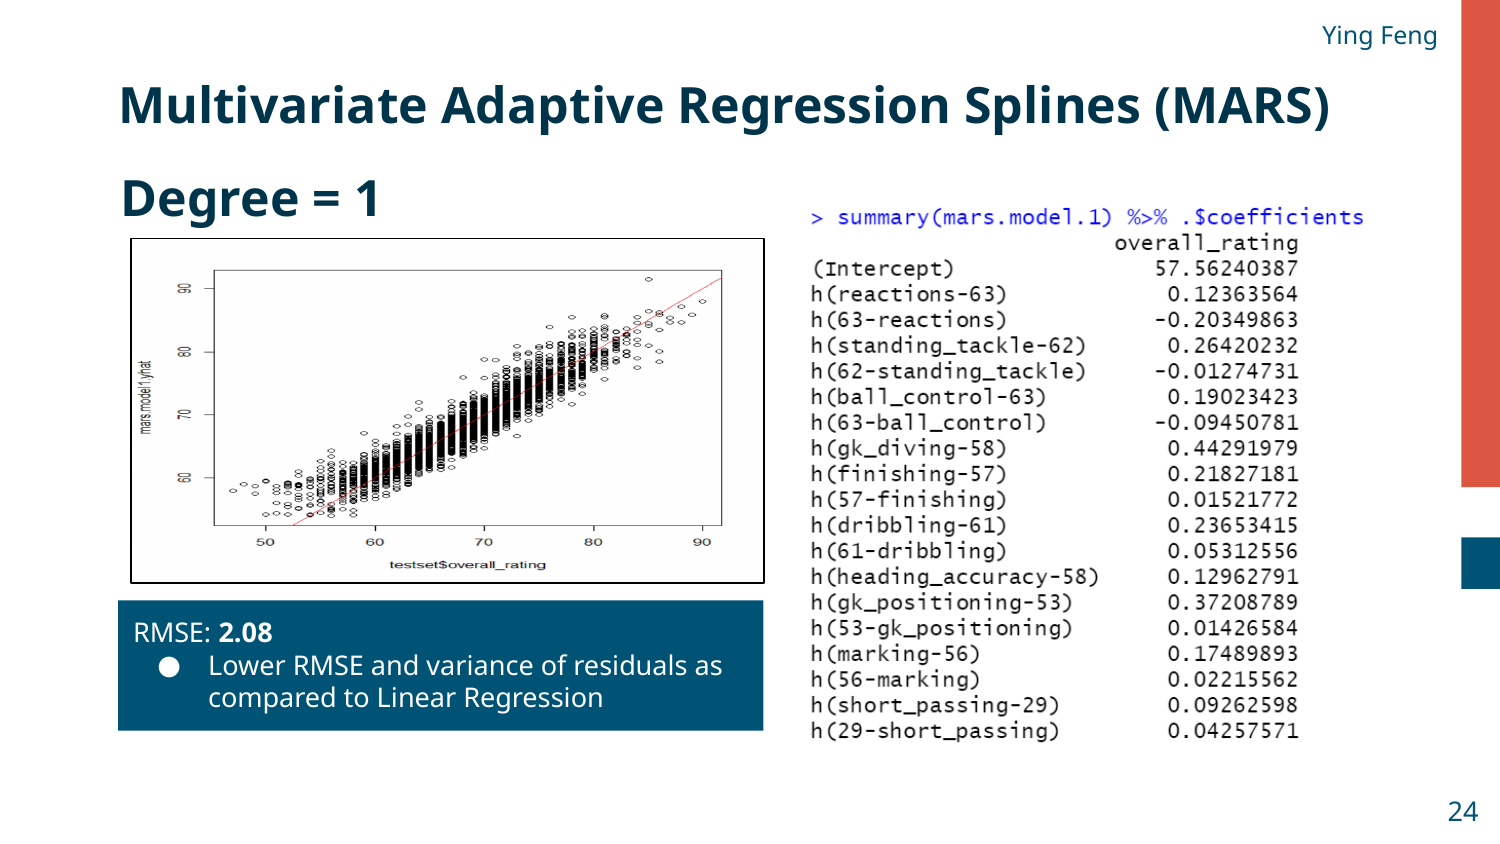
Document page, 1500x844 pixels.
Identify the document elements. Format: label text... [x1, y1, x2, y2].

picture [131, 239, 764, 583]
title Multivariate Adaptive Regression Splines (MARS) [103, 71, 1427, 136]
slide_number 24 [1403, 779, 1494, 844]
text_box RMSE: 2.08 Lower RMSE and variance of residuals as compared to Linear Regression [118, 600, 764, 731]
subtitle Ying Feng [1036, 6, 1454, 58]
picture [808, 205, 1441, 746]
title Degree = 1 [105, 164, 427, 229]
